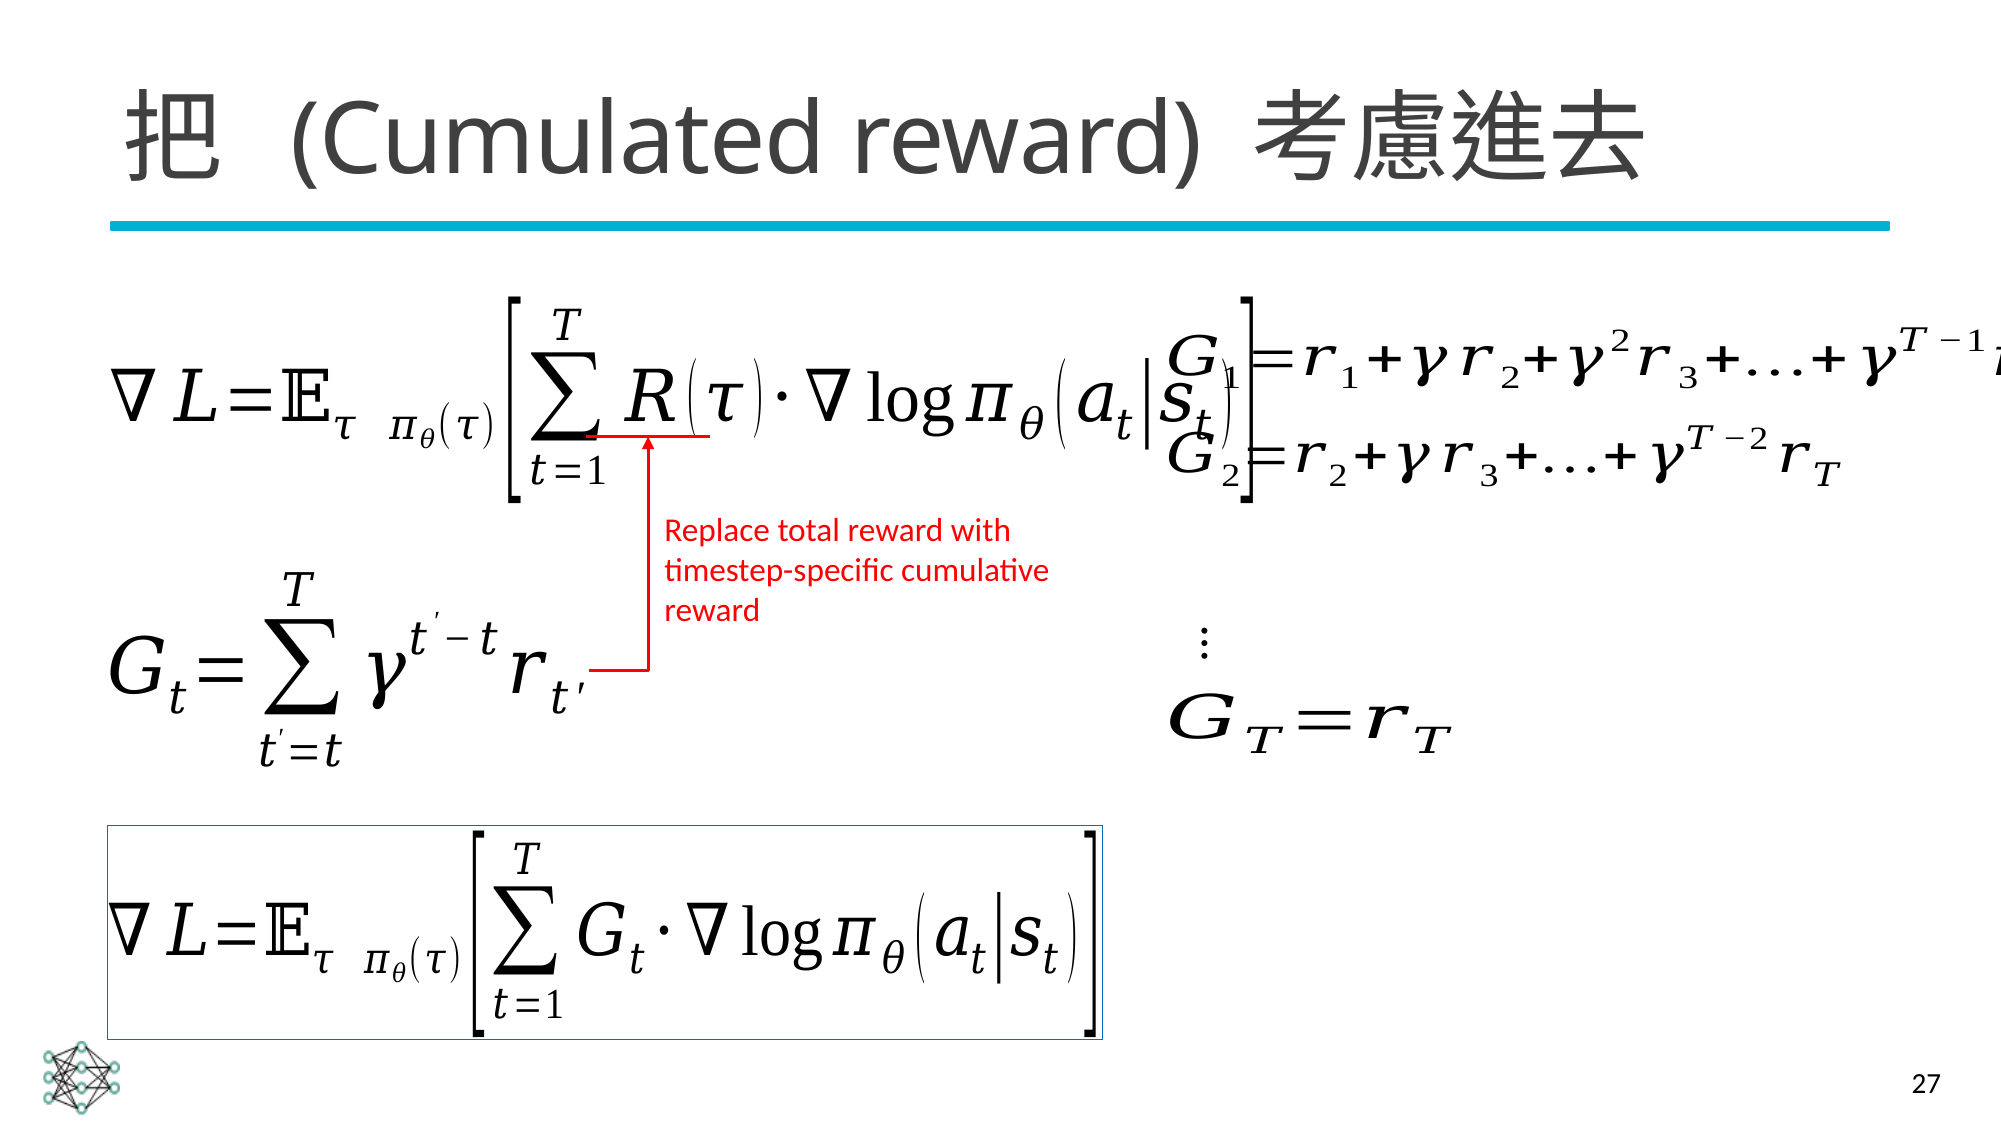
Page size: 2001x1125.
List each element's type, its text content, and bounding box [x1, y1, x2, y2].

text_box … [1184, 612, 1260, 689]
slide_number 27 [1740, 1052, 1957, 1113]
picture [43, 1041, 120, 1116]
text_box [588, 436, 649, 672]
